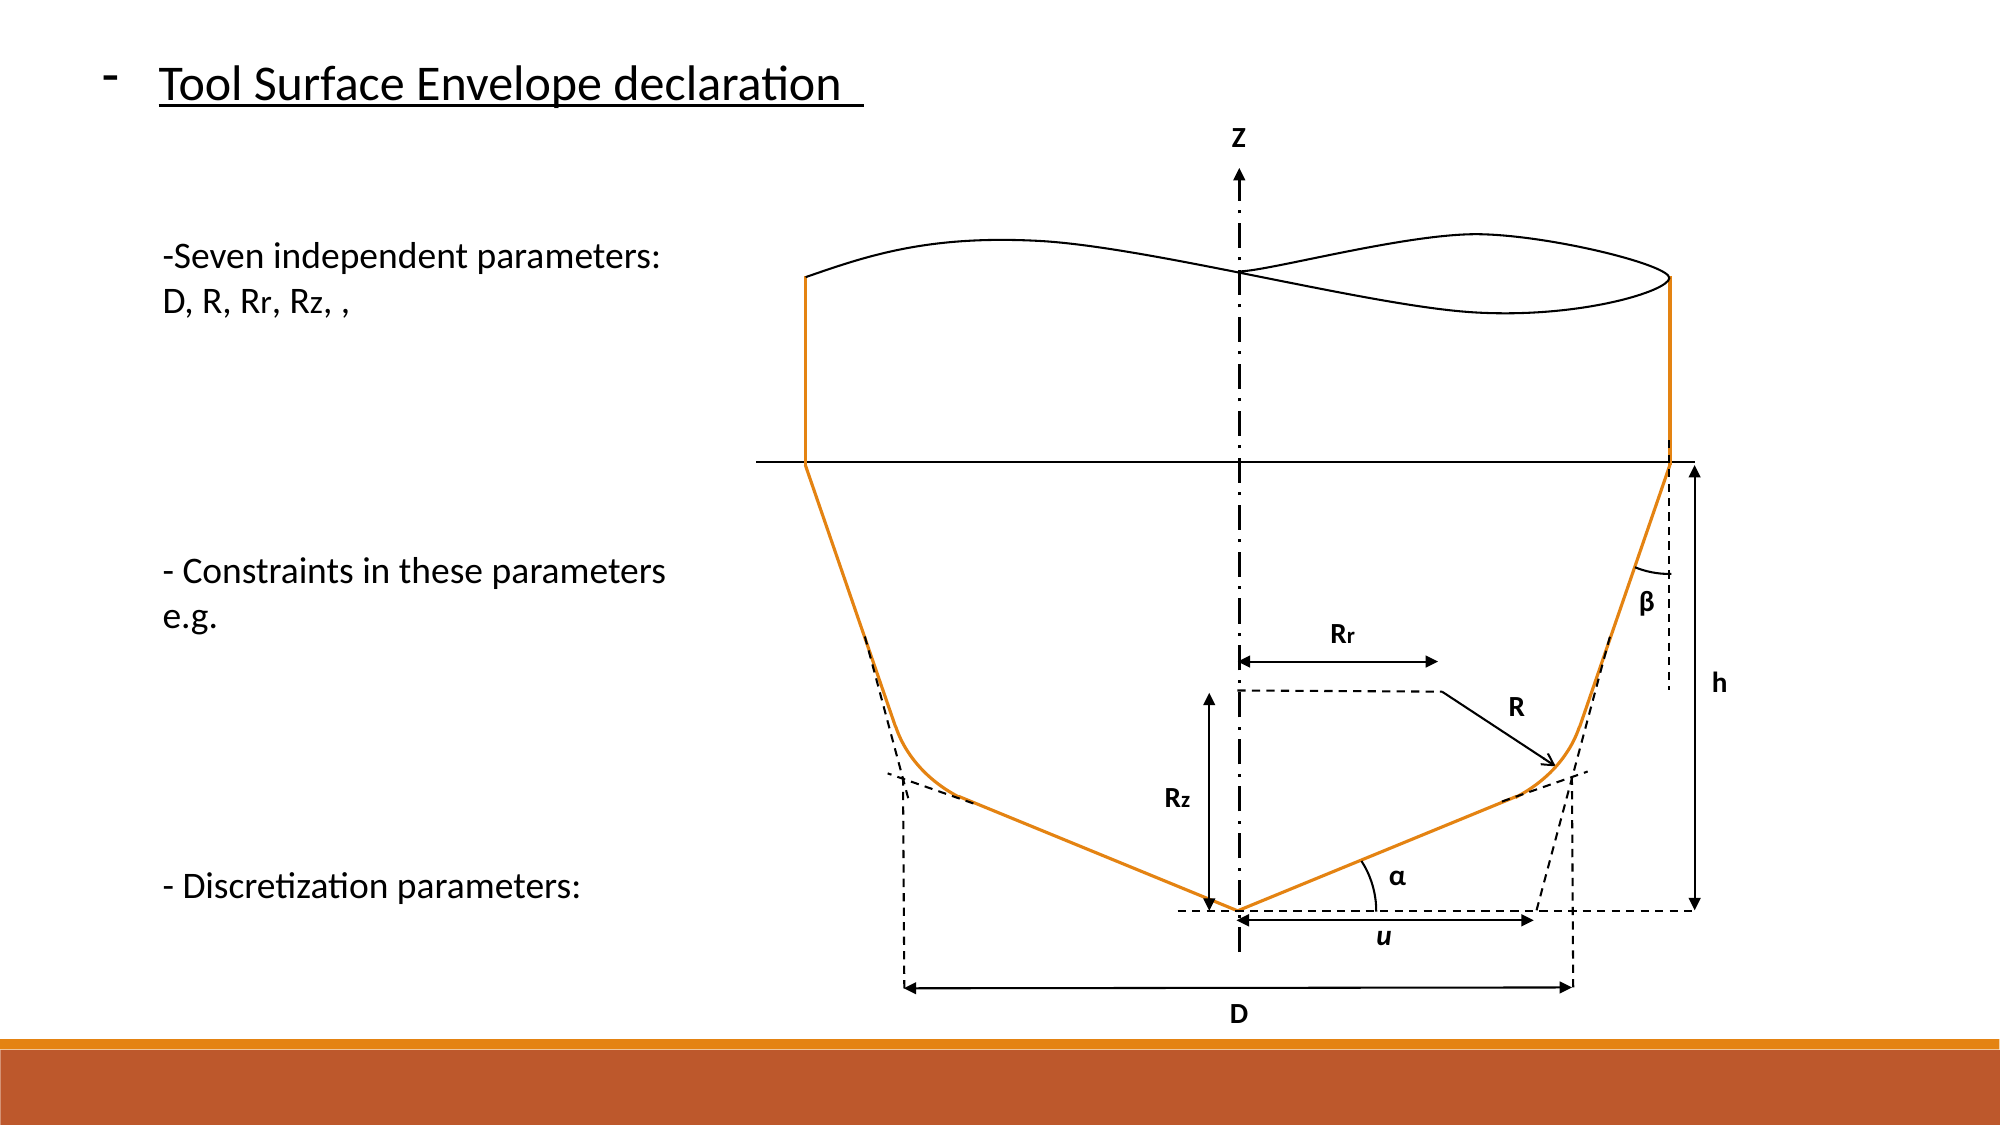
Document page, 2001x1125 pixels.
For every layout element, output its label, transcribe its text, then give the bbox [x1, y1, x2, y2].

text_box [817, 238, 1235, 272]
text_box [804, 275, 1671, 912]
text_box Z [1217, 110, 1261, 161]
text_box D [1215, 997, 1264, 1037]
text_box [1236, 689, 1443, 693]
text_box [1501, 630, 1612, 911]
text_box Tool Surface Envelope declaration [87, 42, 880, 118]
text_box u [1361, 928, 1407, 959]
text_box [863, 632, 974, 804]
text_box h [1704, 655, 1743, 706]
text_box [1247, 233, 1666, 272]
